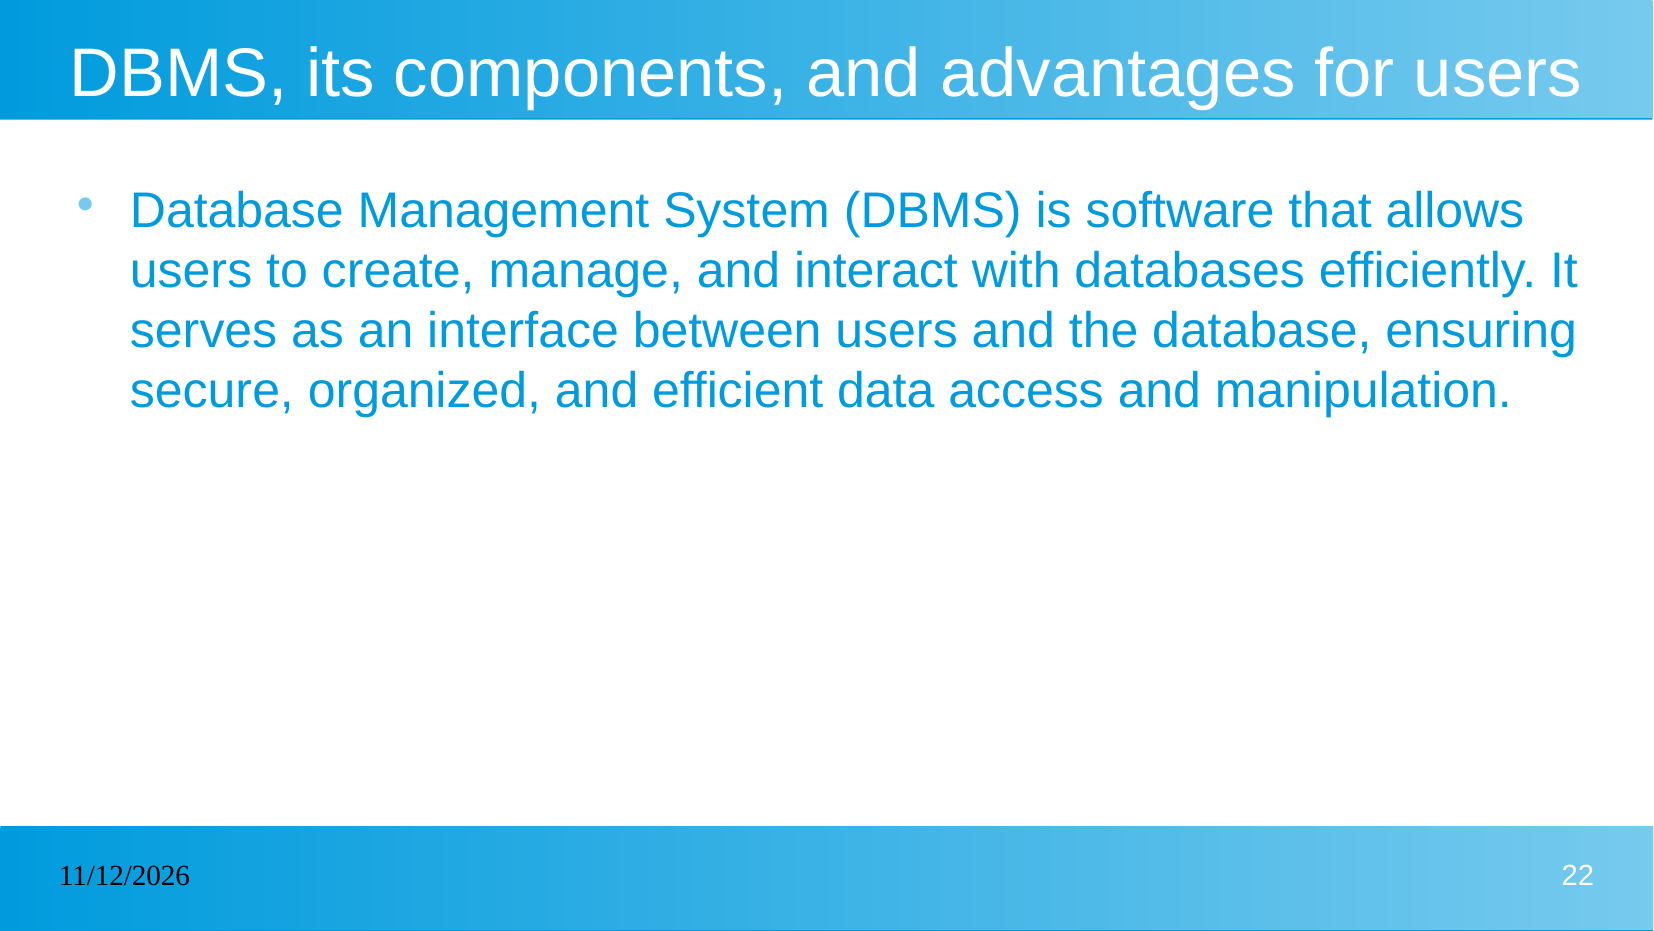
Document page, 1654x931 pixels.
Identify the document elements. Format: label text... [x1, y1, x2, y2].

list Database Management System (DBMS) is software that allows users to create, manage, and interact with databases efficiently. It serves as an interface between users and the database, ensuring secure, organized, and efficient data access and manipulation. [59, 177, 1595, 768]
slide_number 22 [1210, 856, 1595, 915]
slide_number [59, 856, 443, 915]
title DBMS, its components, and advantages for users [59, 29, 1595, 108]
